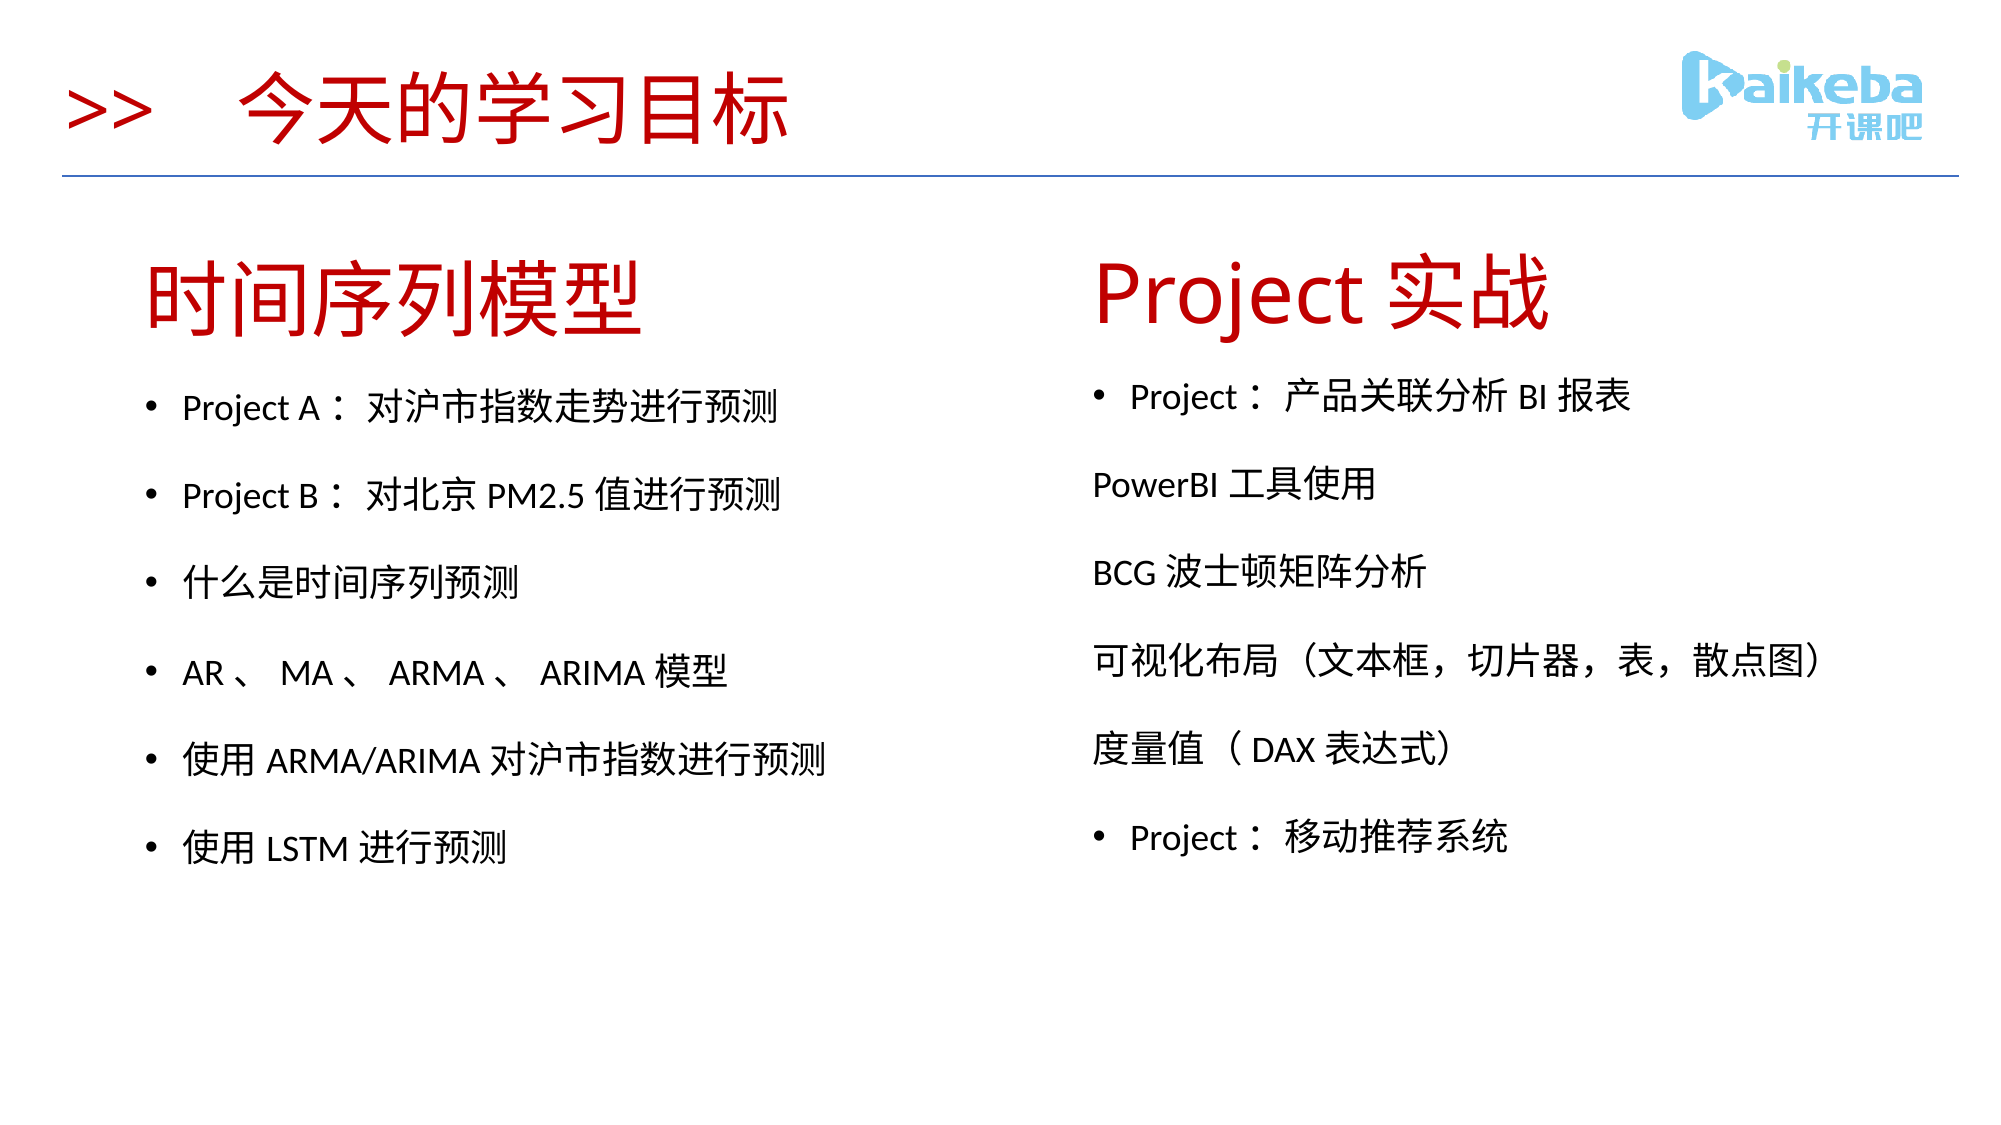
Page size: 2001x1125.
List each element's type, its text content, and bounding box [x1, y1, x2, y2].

text_box Project实战 [1085, 188, 1975, 406]
text_box 时间序列模型 [137, 188, 955, 352]
text_box Project A：对沪市指数走势进行预测 Project B：对北京PM2.5值进行预测 什么是时间序列预测 AR、MA、ARMA、ARIMA模型 使用ARMA/ARIMA对沪市指数进行预测 使用LSTM进行预测 [137, 352, 969, 1125]
table_cell 配件 [1653, 21, 1950, 167]
title >> 今天的学习目标 [57, 59, 1728, 167]
text_box Project：产品关联分析BI报表 PowerBI工具使用 BCG波士顿矩阵分析 可视化布局（文本框，切片器，表，散点图） 度量值（DAX表达式） Project：移动推荐系统 [1085, 341, 1903, 1101]
